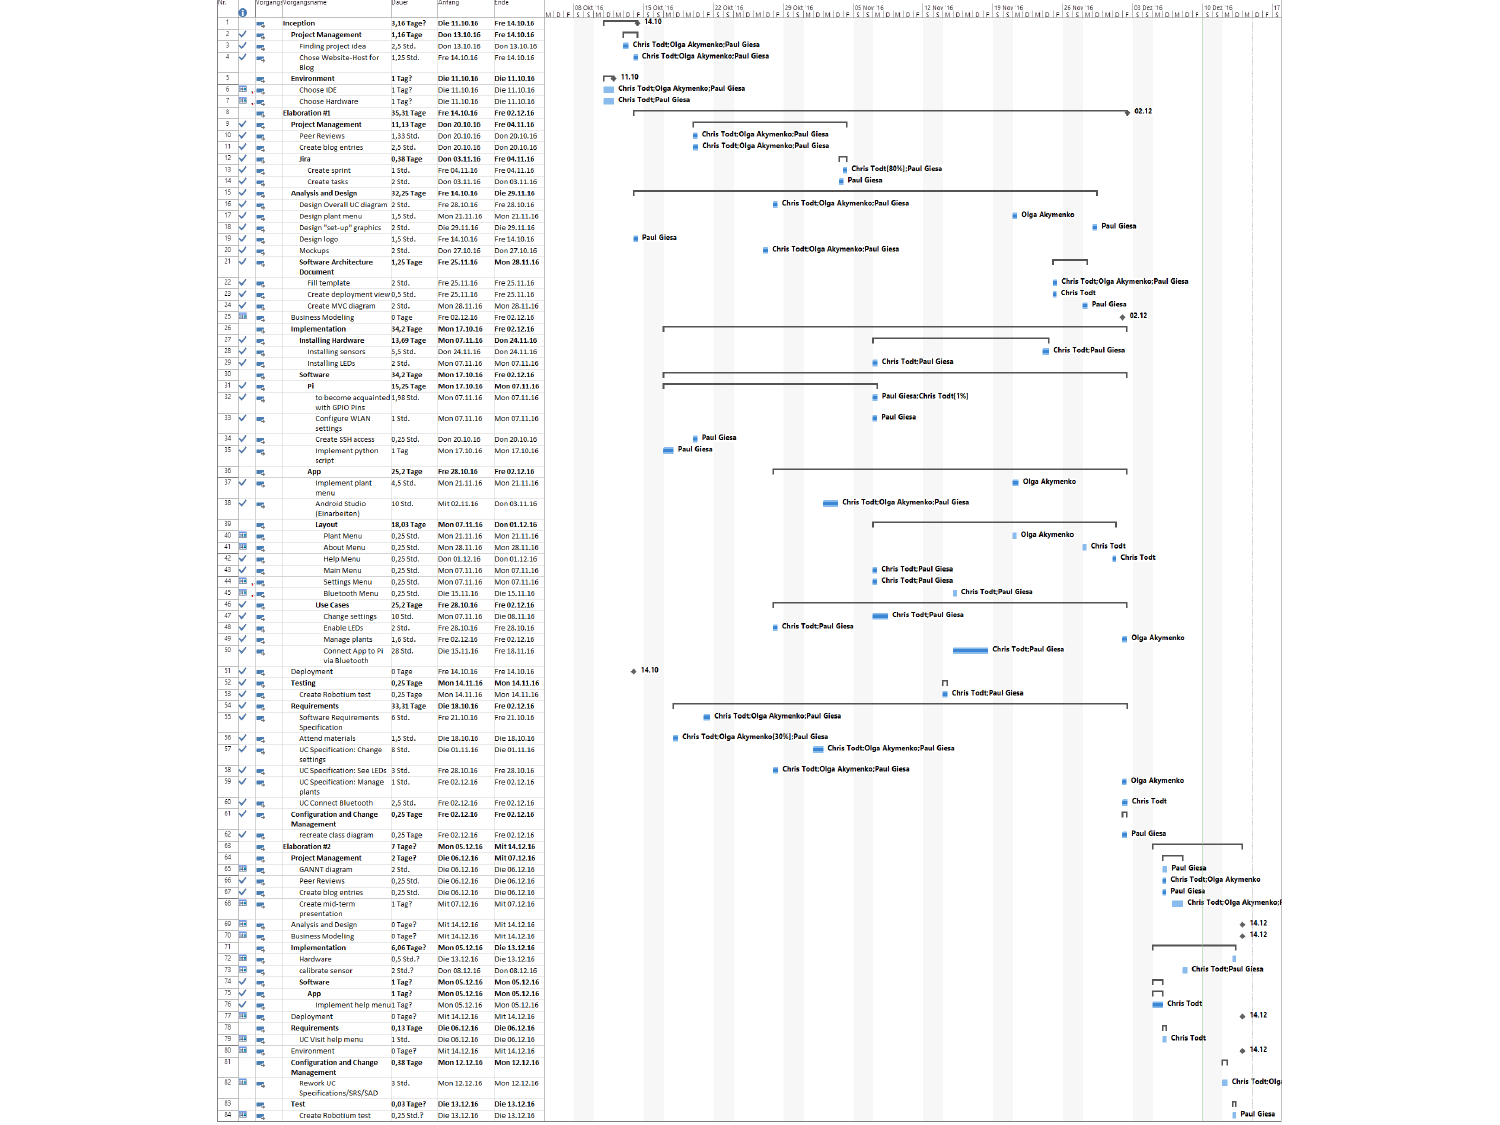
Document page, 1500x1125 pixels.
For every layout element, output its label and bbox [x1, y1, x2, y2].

list [217, 0, 1282, 1125]
